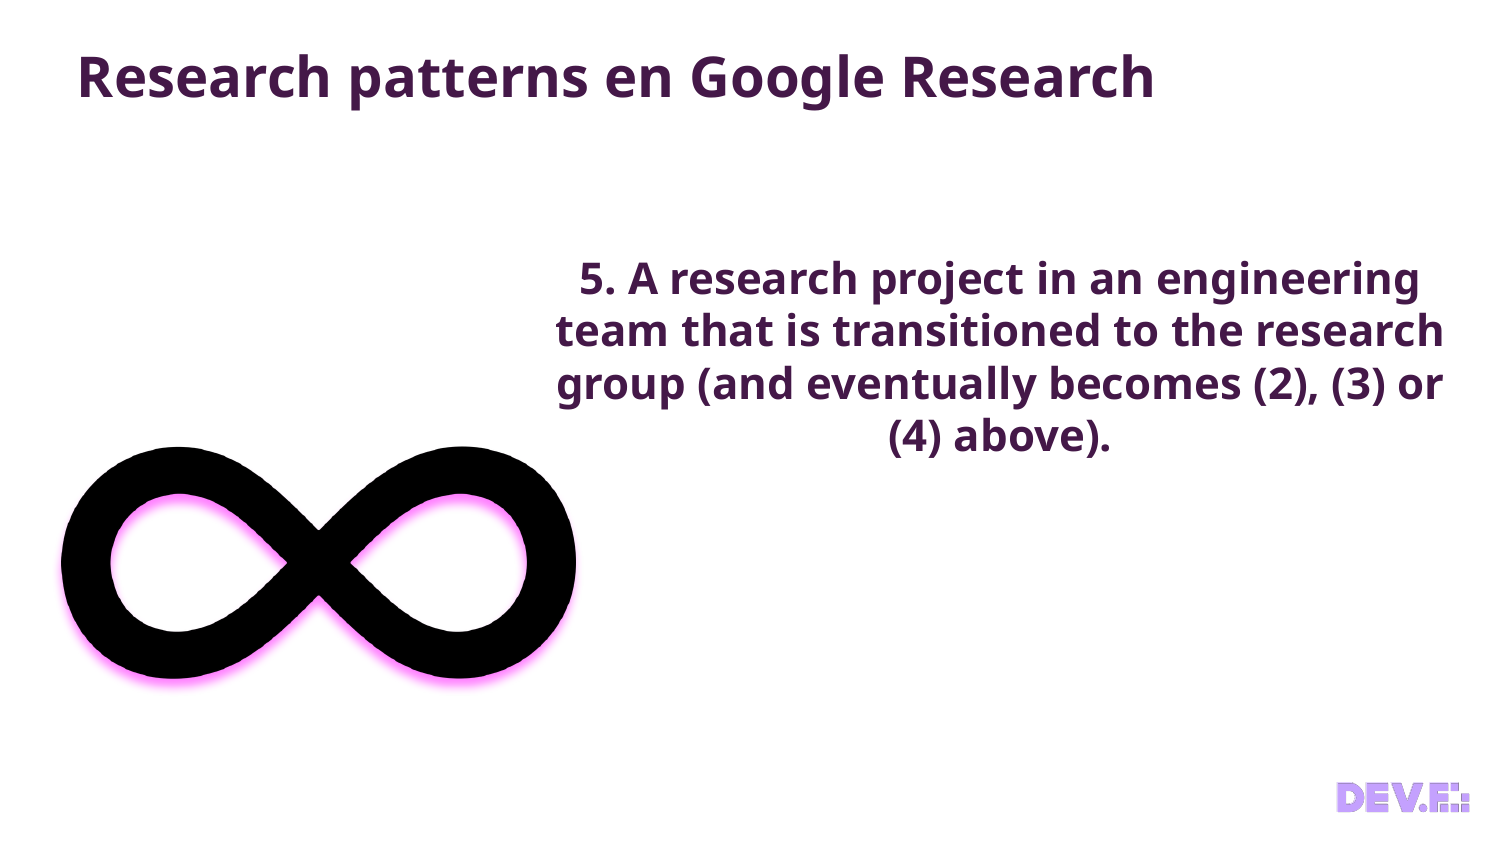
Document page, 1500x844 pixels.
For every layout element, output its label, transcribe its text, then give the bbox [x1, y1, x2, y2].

text_box 5. A research project in an engineering team that is transitioned to the research group (and eventually becomes (2), (3) or (4) above). [456, 235, 1470, 493]
picture [1330, 776, 1474, 818]
picture [61, 434, 576, 692]
text_box Research patterns en Google Research [61, 25, 1470, 114]
